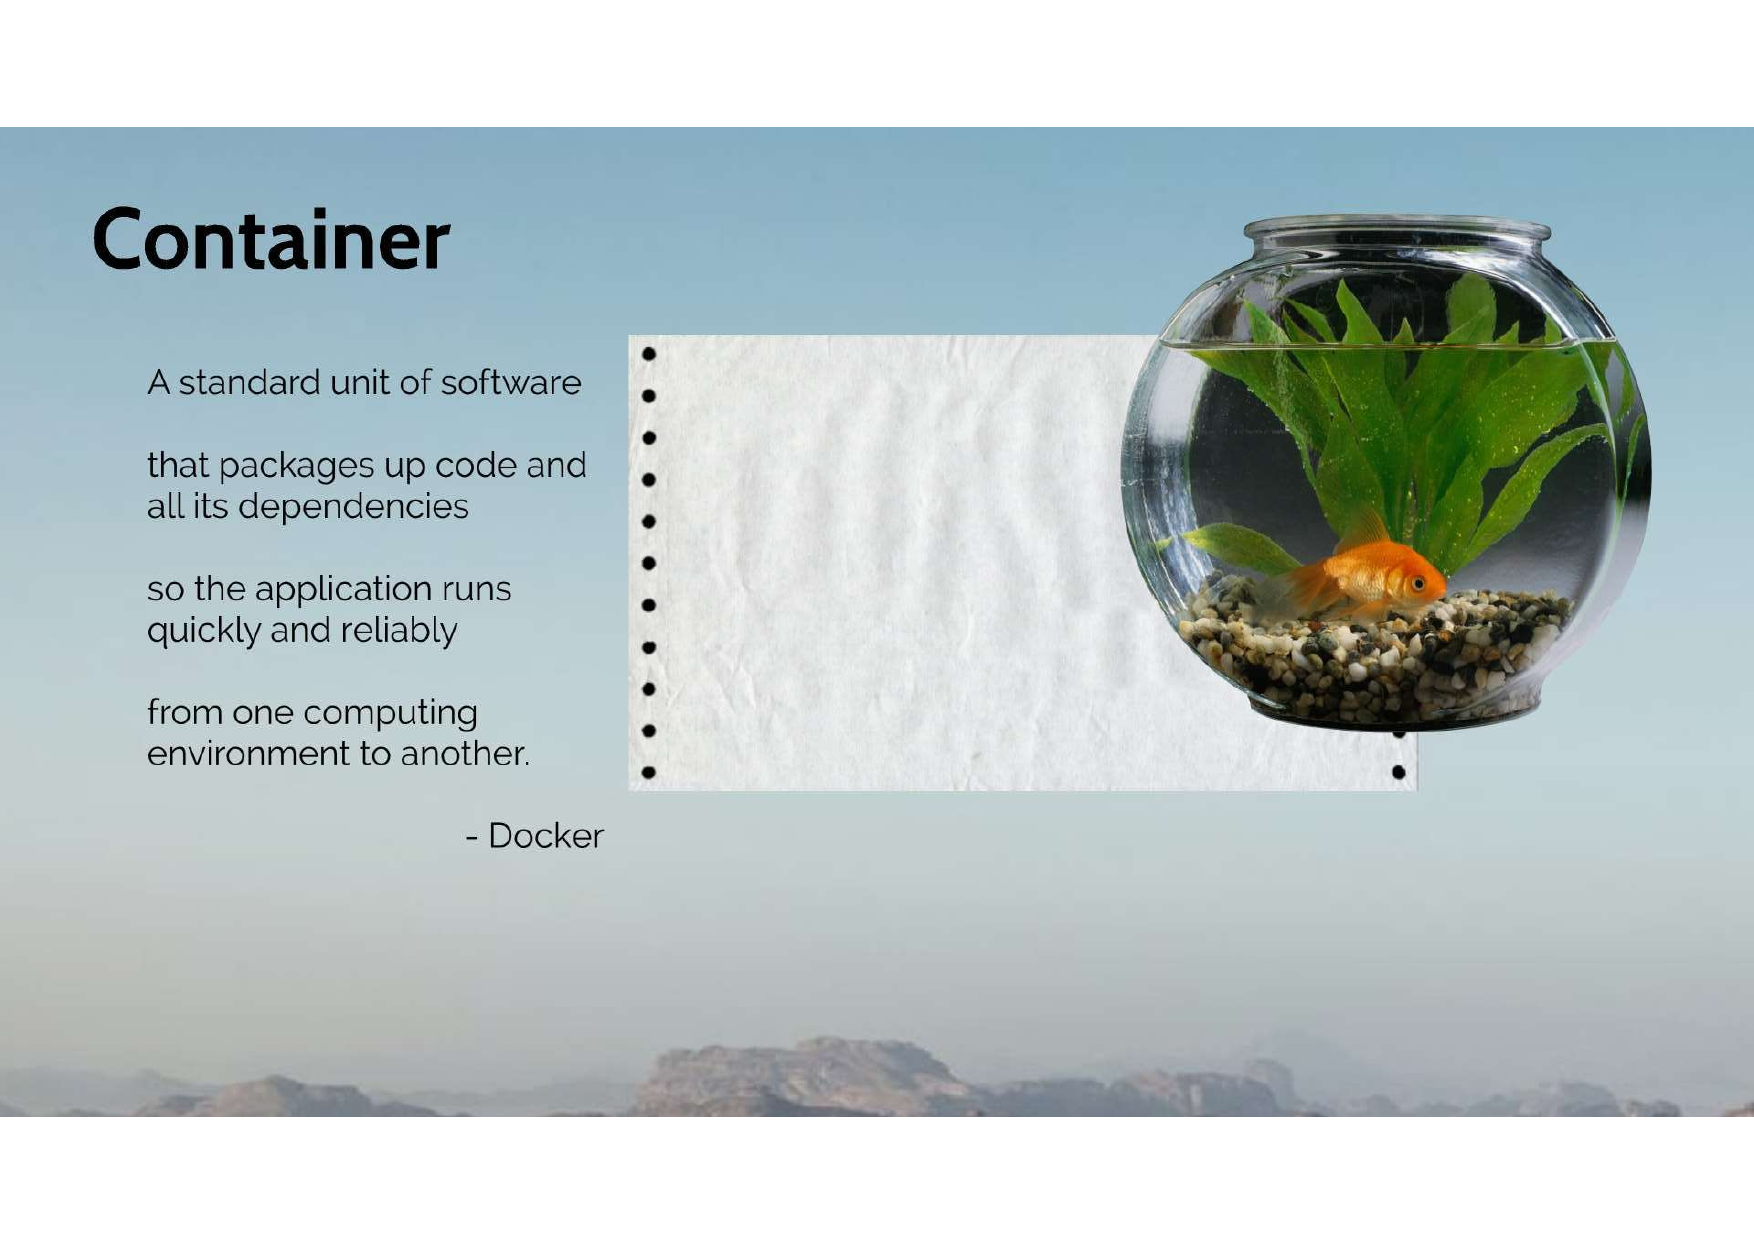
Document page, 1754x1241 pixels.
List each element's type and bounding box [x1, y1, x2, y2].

picture [0, 127, 1754, 1117]
